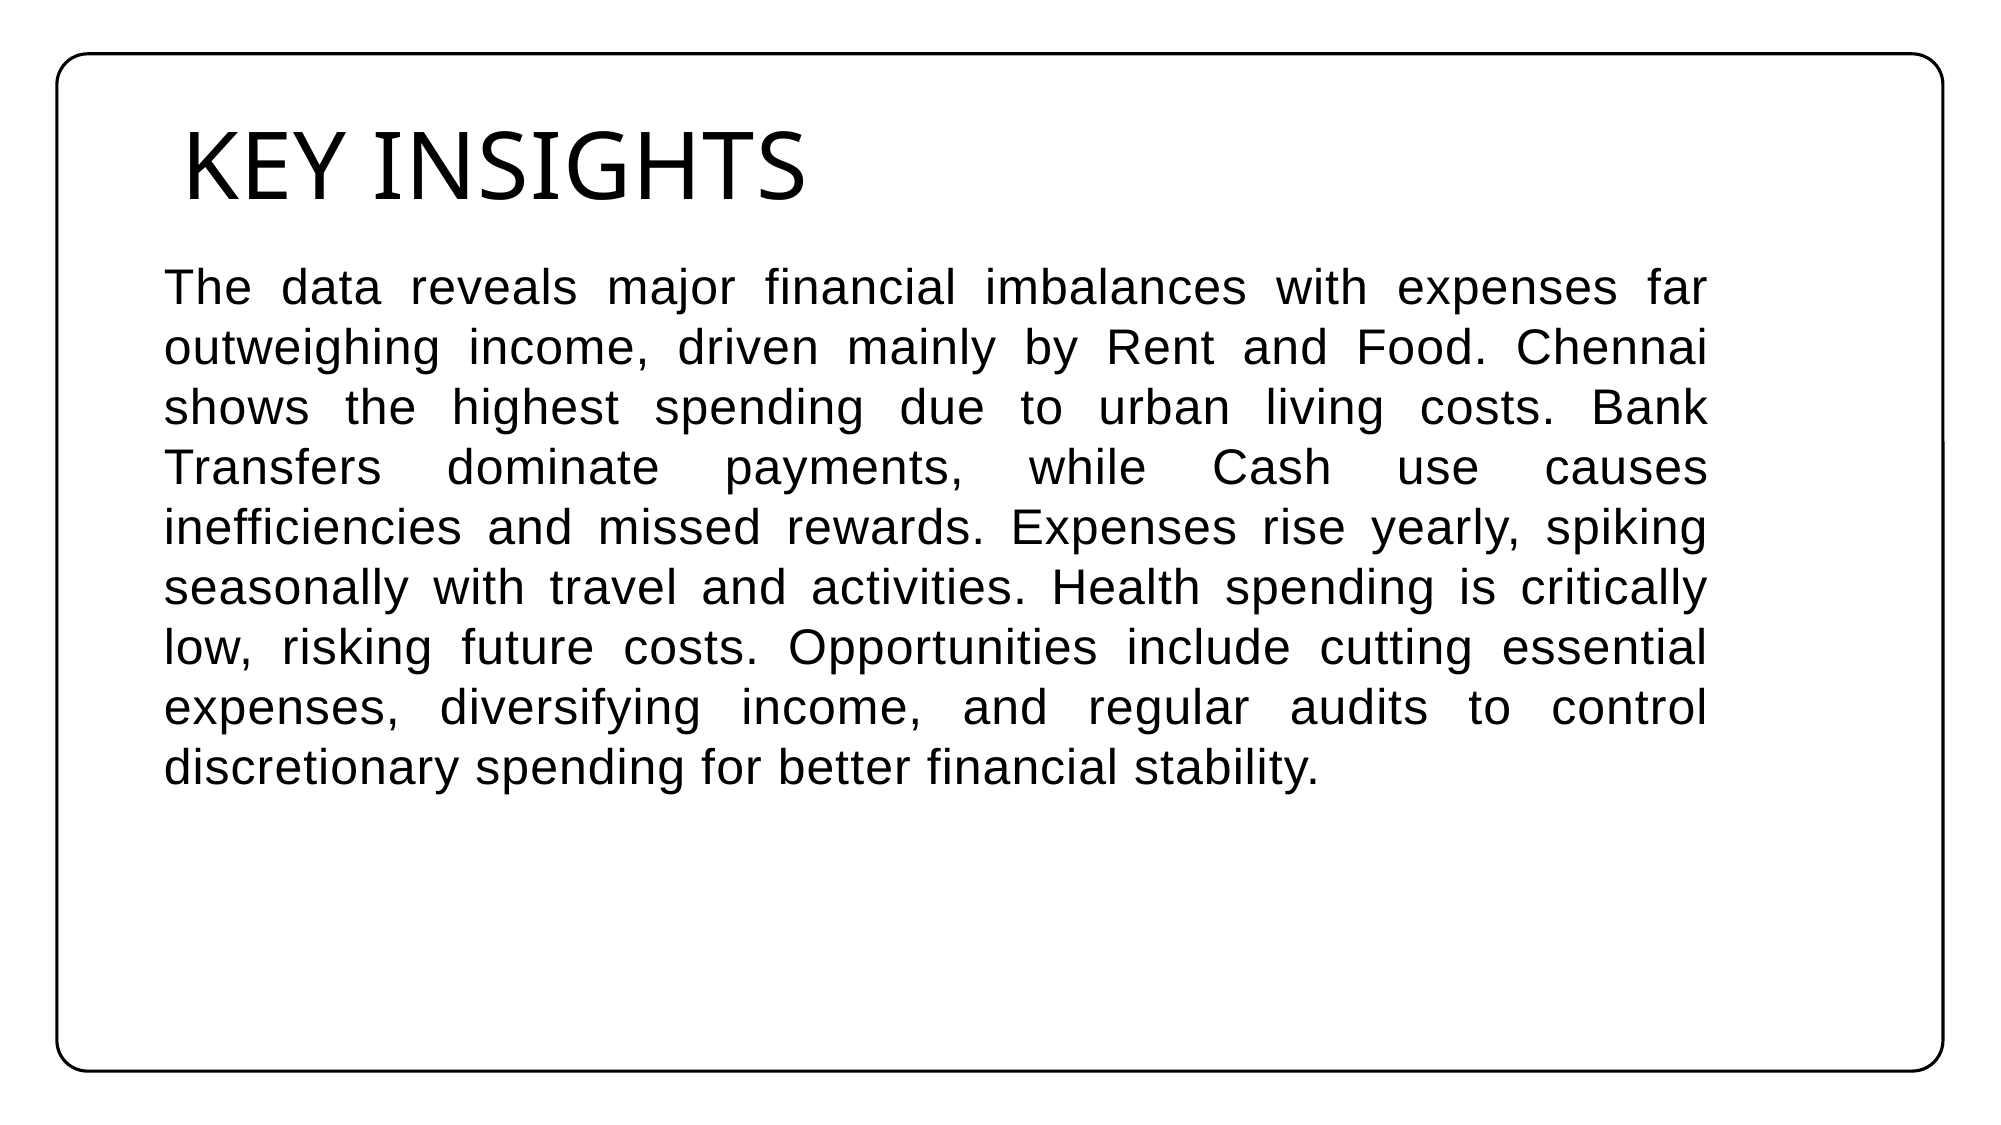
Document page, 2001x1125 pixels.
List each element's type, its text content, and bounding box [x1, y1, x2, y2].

title The data reveals major financial imbalances with expenses far outweighing income, driven mainly by Rent and Food. Chennai shows the highest spending due to urban living costs. Bank Transfers dominate payments, while Cash use causes inefficiencies and missed rewards. Expenses rise yearly, spiking seasonally with travel and activities. Health spending is critically low, risking future costs. Opportunities include cutting essential expenses, diversifying income, and regular audits to control discretionary spending for better financial stability. [148, 246, 1726, 802]
text_box KEY INSIGHTS [166, 120, 1883, 306]
